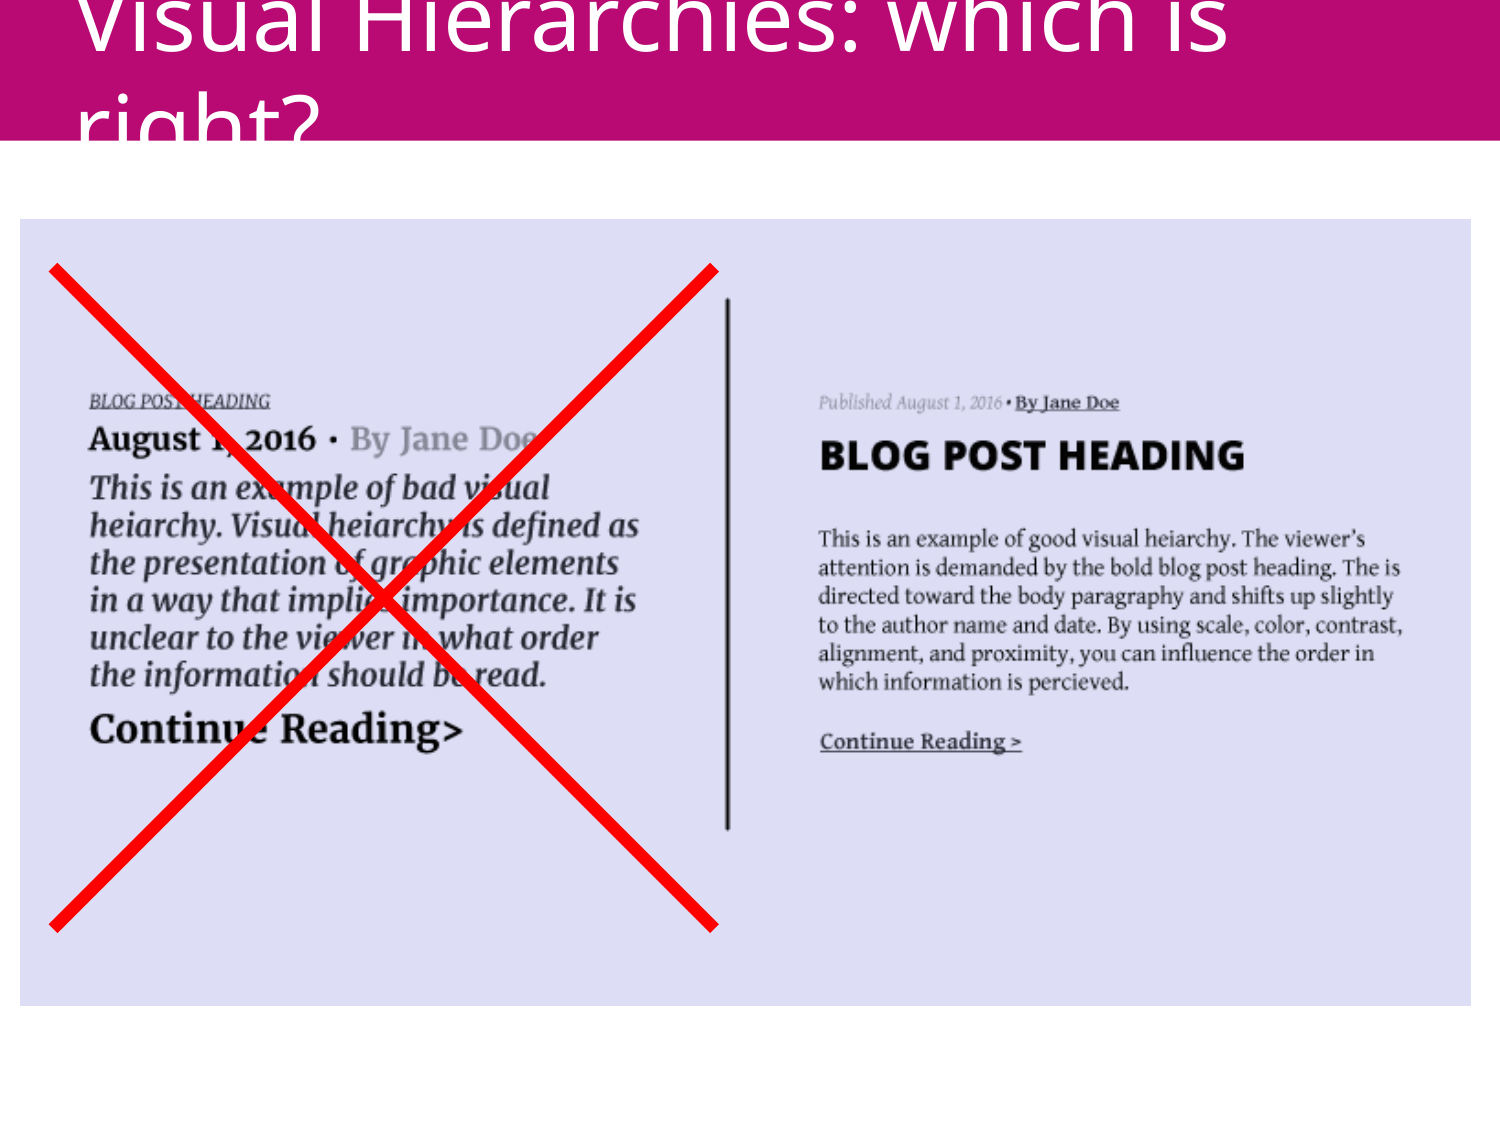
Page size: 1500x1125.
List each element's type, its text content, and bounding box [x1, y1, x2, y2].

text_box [52, 266, 715, 929]
title Visual Hierarchies: which is right? [0, 0, 1500, 141]
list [20, 219, 1471, 1006]
